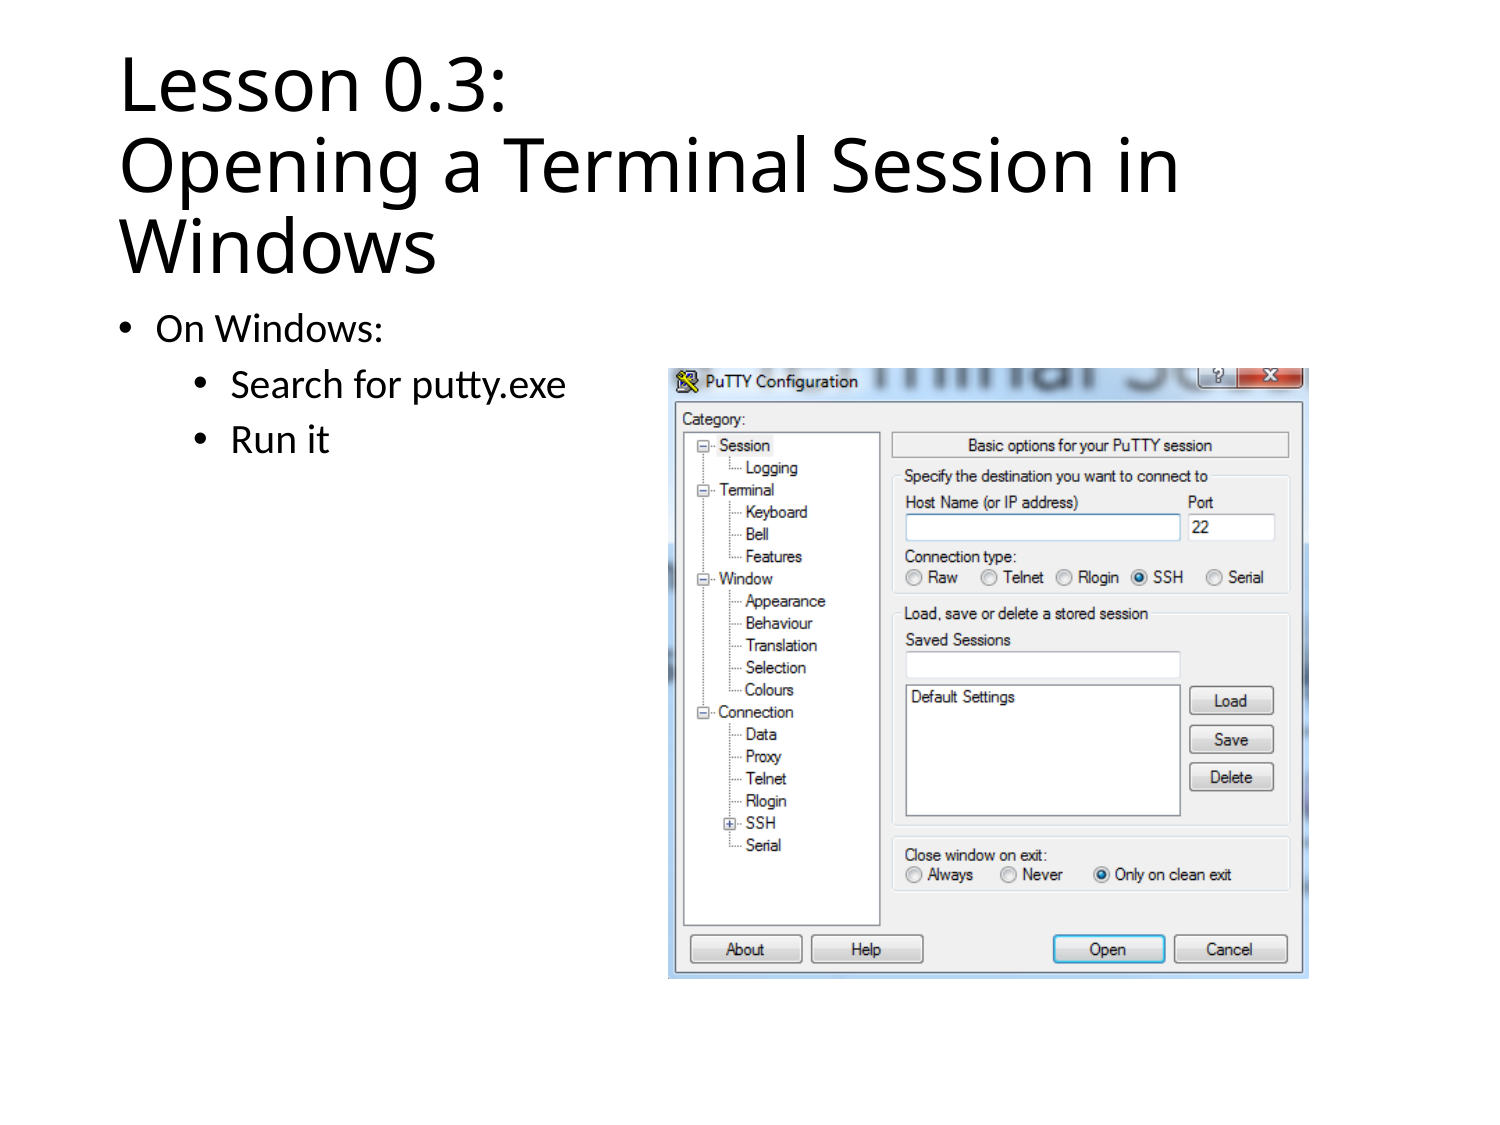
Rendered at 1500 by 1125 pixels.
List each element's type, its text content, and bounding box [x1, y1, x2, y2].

picture [668, 368, 1309, 979]
list On Windows: Search for putty.exe Run it [103, 299, 767, 1014]
title Lesson 0.3: Opening a Terminal Session in Windows [103, 59, 1397, 278]
